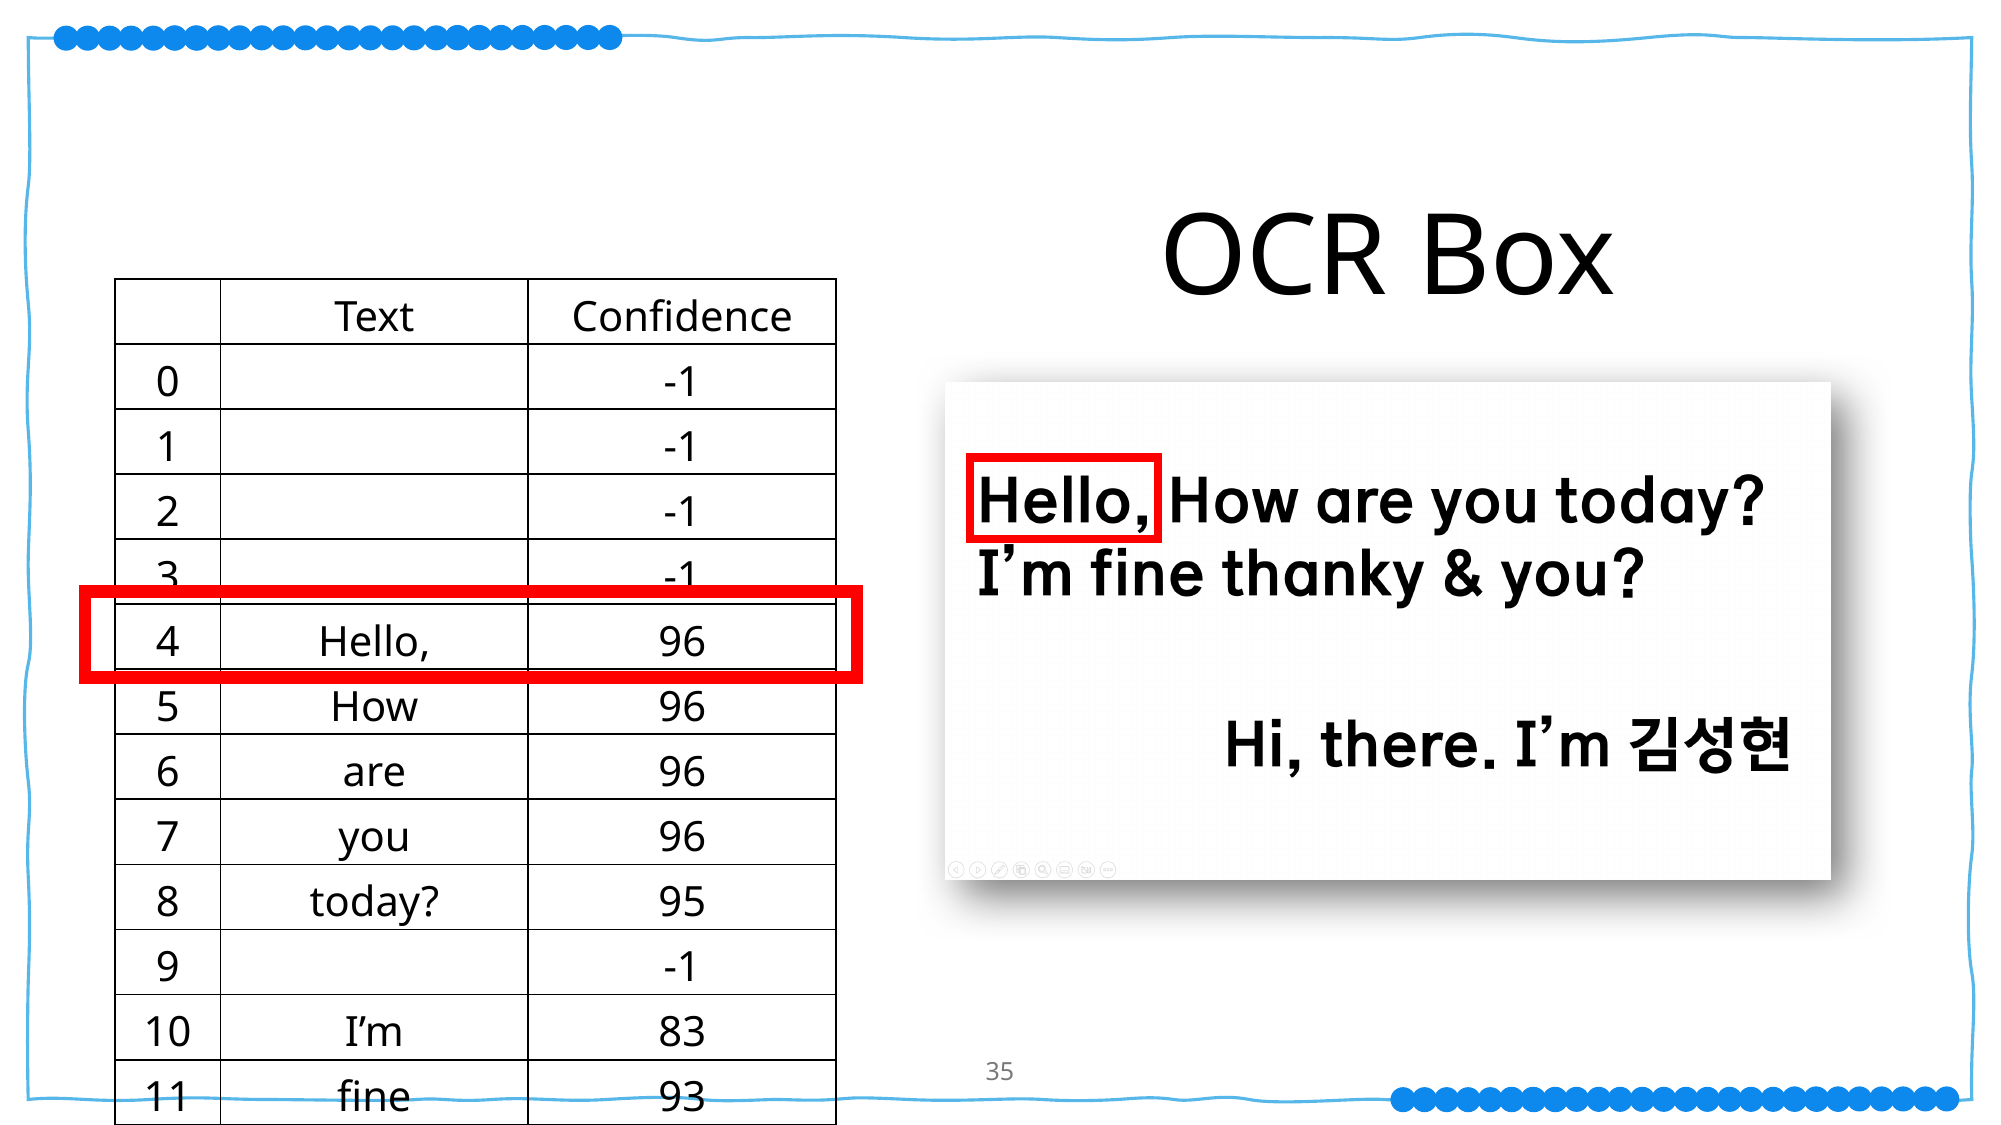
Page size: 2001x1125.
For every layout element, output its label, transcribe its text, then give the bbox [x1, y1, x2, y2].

text_box OCR Box [1144, 174, 1631, 325]
table_cell [221, 540, 527, 590]
table_cell -1 [529, 475, 835, 538]
table_cell 0 [116, 345, 220, 408]
table_cell [936, 373, 1871, 921]
table_cell 7 [116, 800, 220, 864]
table_cell 10 [116, 995, 220, 1059]
table_cell -1 [529, 345, 835, 408]
table_cell -1 [529, 410, 835, 473]
table_cell 1 [116, 410, 220, 473]
table_cell [221, 475, 527, 538]
table_cell are [221, 735, 527, 798]
text_box [22, 32, 1976, 1104]
table_header Text [221, 280, 527, 343]
table_cell -1 [529, 930, 835, 994]
table_cell 93 [529, 1061, 835, 1124]
table_header [116, 280, 220, 343]
table_cell -1 [529, 540, 835, 590]
table_cell 3 [116, 540, 220, 590]
table_cell [221, 410, 527, 473]
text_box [1389, 1085, 1960, 1113]
table_cell 11 [116, 1061, 220, 1124]
table_cell 5 [116, 679, 220, 733]
table_cell [221, 345, 527, 408]
table_cell you [221, 800, 527, 864]
table_cell 96 [529, 735, 835, 798]
text_box [83, 590, 859, 679]
table_cell 9 [116, 930, 220, 994]
picture [944, 382, 1831, 881]
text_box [53, 24, 623, 52]
table_cell fine [955, 392, 1858, 908]
table_cell 2 [116, 475, 220, 538]
table_cell 96 [529, 800, 835, 864]
table_cell 6 [116, 735, 220, 798]
table_cell 83 [529, 995, 835, 1059]
table_cell today? [221, 865, 527, 929]
table_cell I’m [221, 995, 527, 1059]
table_cell 8 [116, 865, 220, 929]
table_cell 96 [529, 679, 835, 733]
table_cell 95 [529, 865, 835, 929]
table_cell [221, 930, 527, 994]
table_cell How [221, 679, 527, 733]
table_cell fine [221, 1061, 527, 1124]
slide_number 34 [1094, 1099, 1225, 1103]
table_header Confidence [529, 280, 835, 343]
